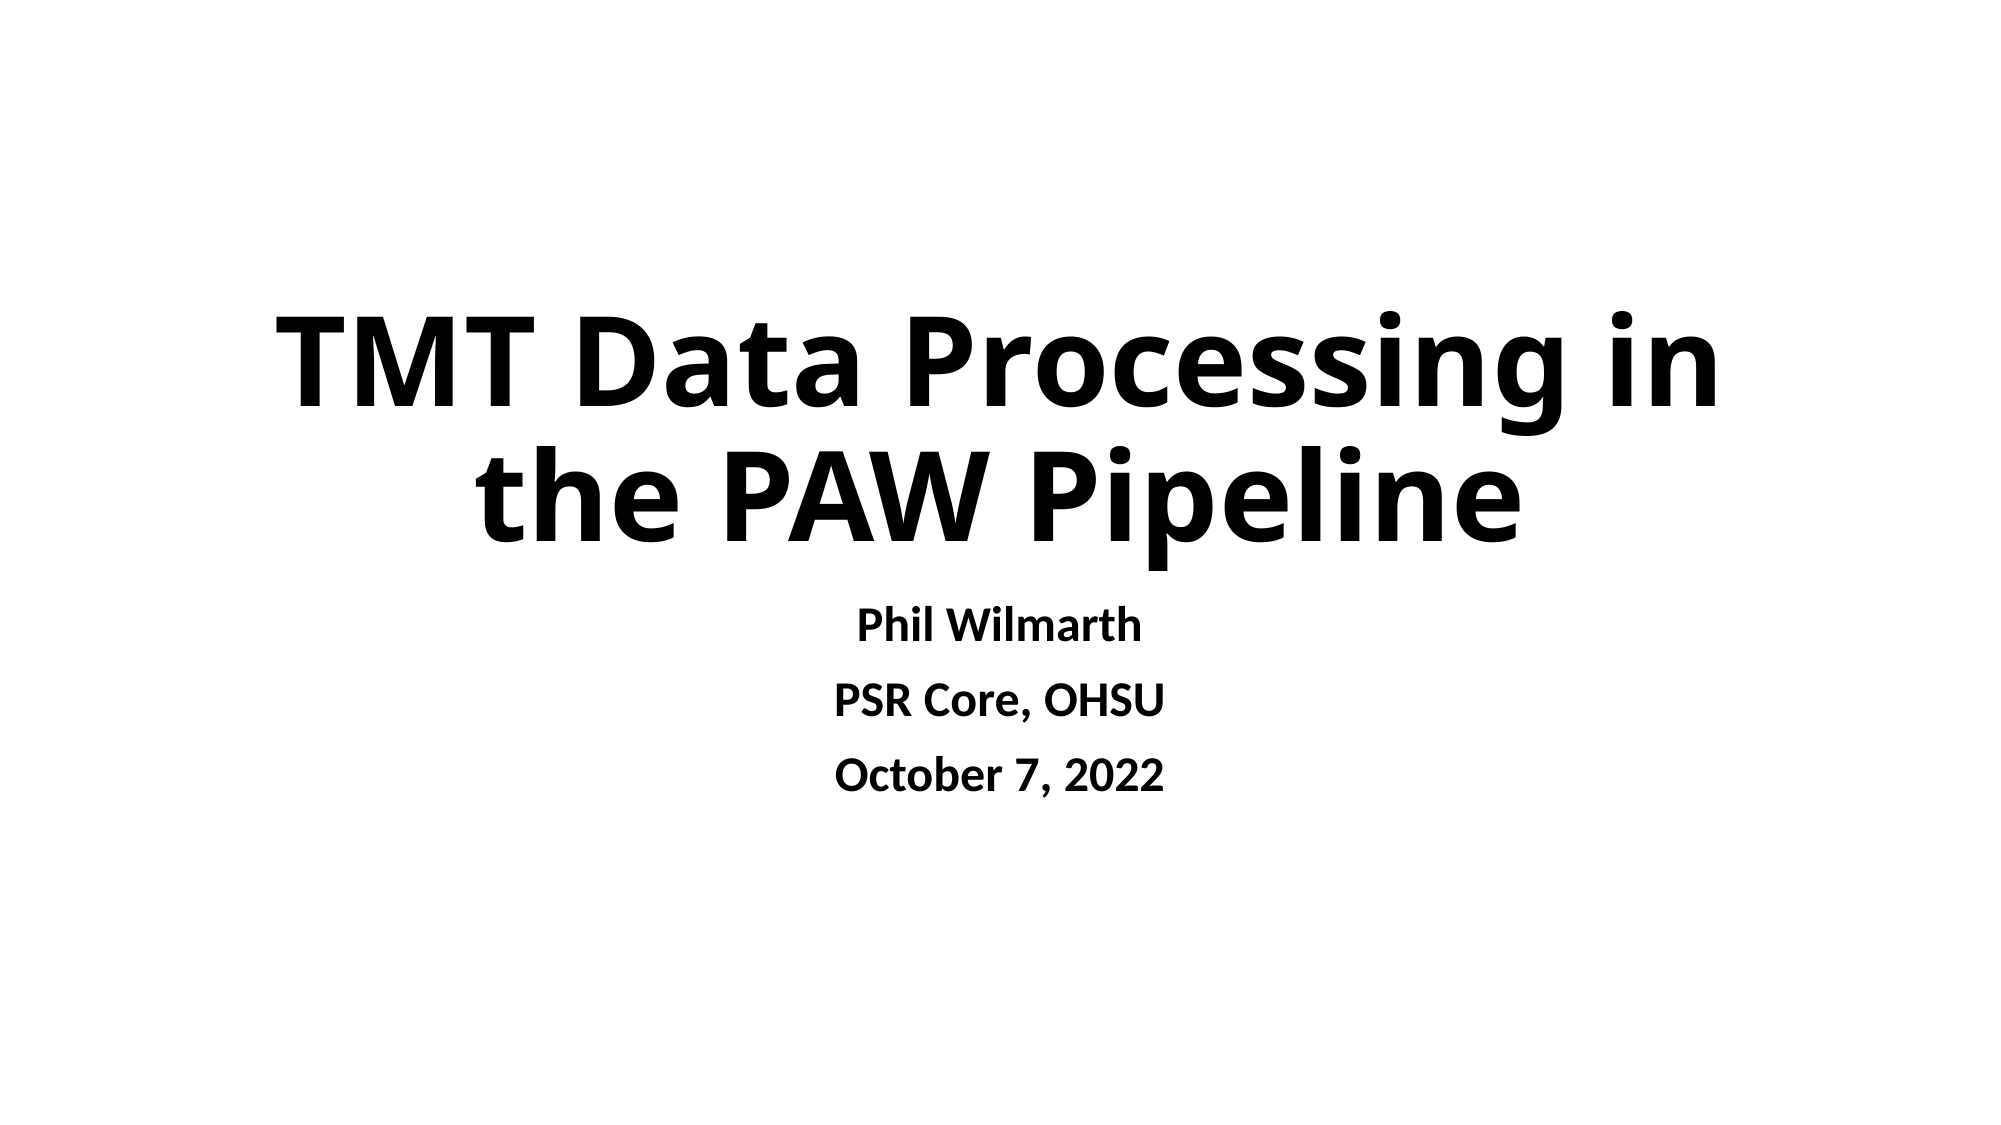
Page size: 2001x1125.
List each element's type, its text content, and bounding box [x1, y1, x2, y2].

title TMT Data Processing in the PAW Pipeline [249, 184, 1750, 576]
subtitle Phil Wilmarth PSR Core, OHSU October 7, 2022 [249, 590, 1750, 863]
